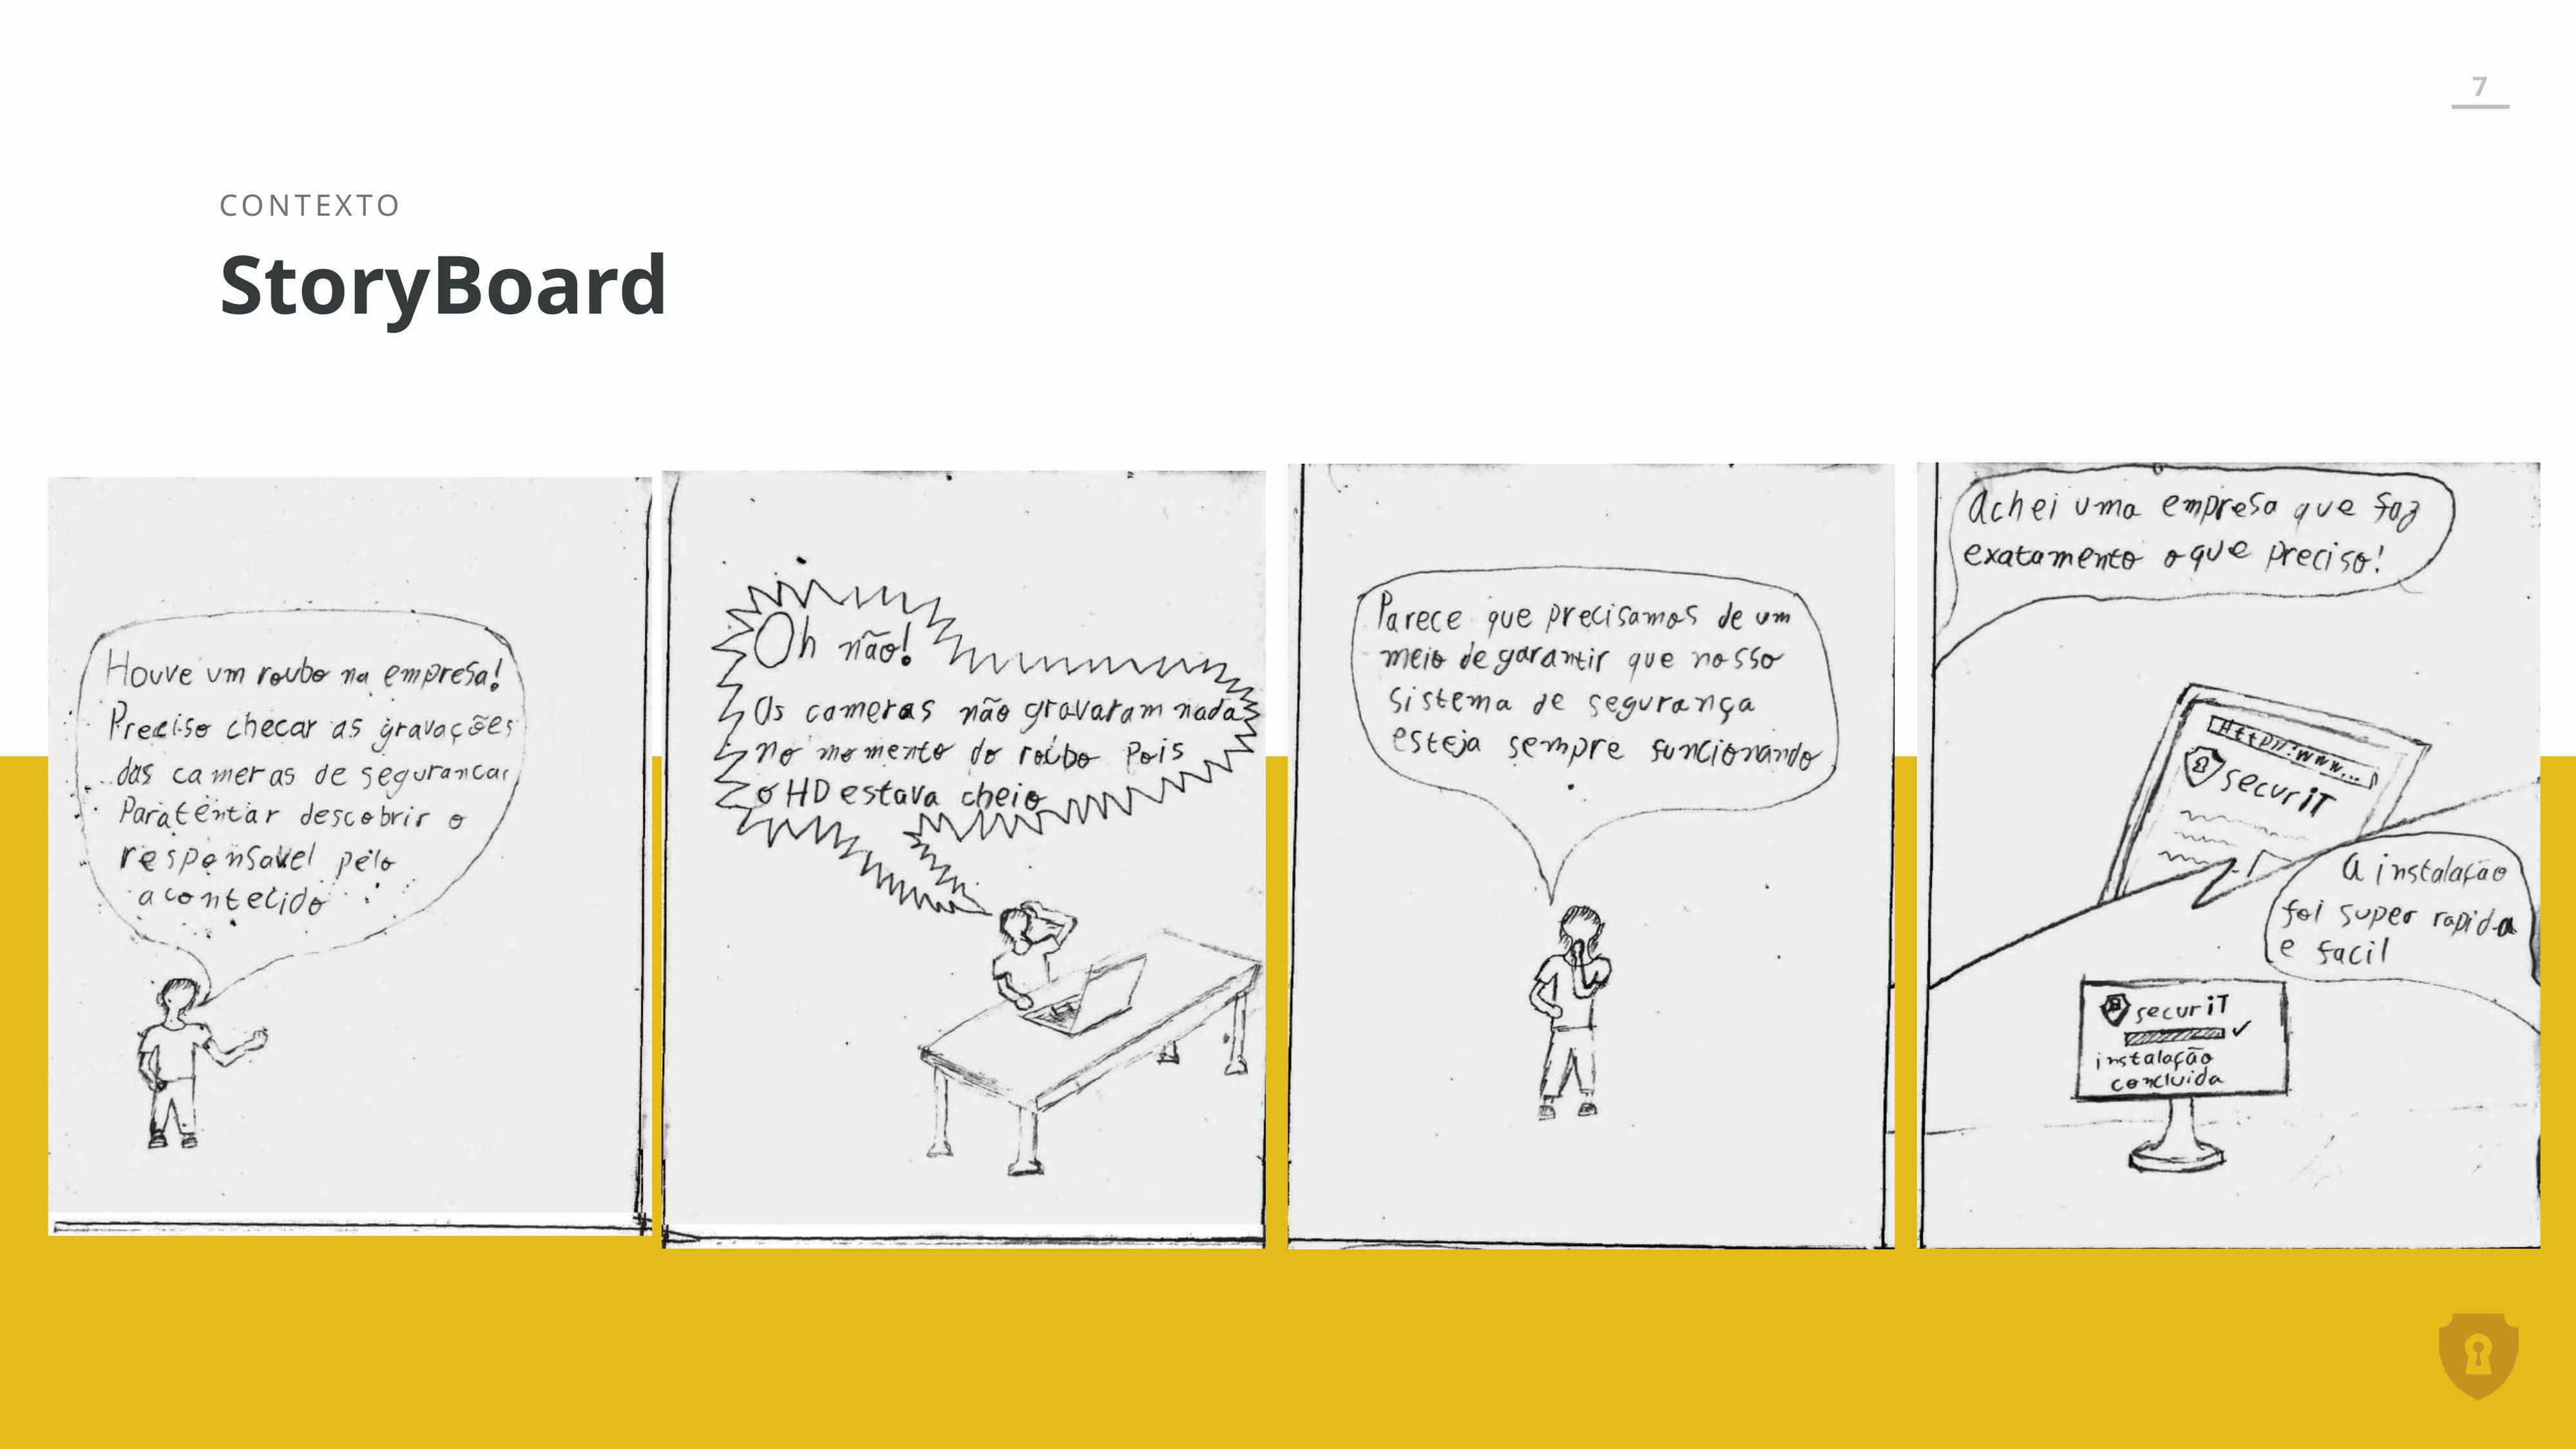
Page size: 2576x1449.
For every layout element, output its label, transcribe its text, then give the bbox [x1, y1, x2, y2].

picture [661, 471, 1266, 1249]
picture [1916, 462, 2541, 1249]
text_box CONTEXTO [209, 181, 421, 227]
picture [1288, 463, 1895, 1250]
text_box StoryBoard [209, 228, 742, 335]
text_box [0, 755, 2576, 1449]
picture [2439, 1313, 2519, 1401]
picture [48, 477, 653, 1236]
